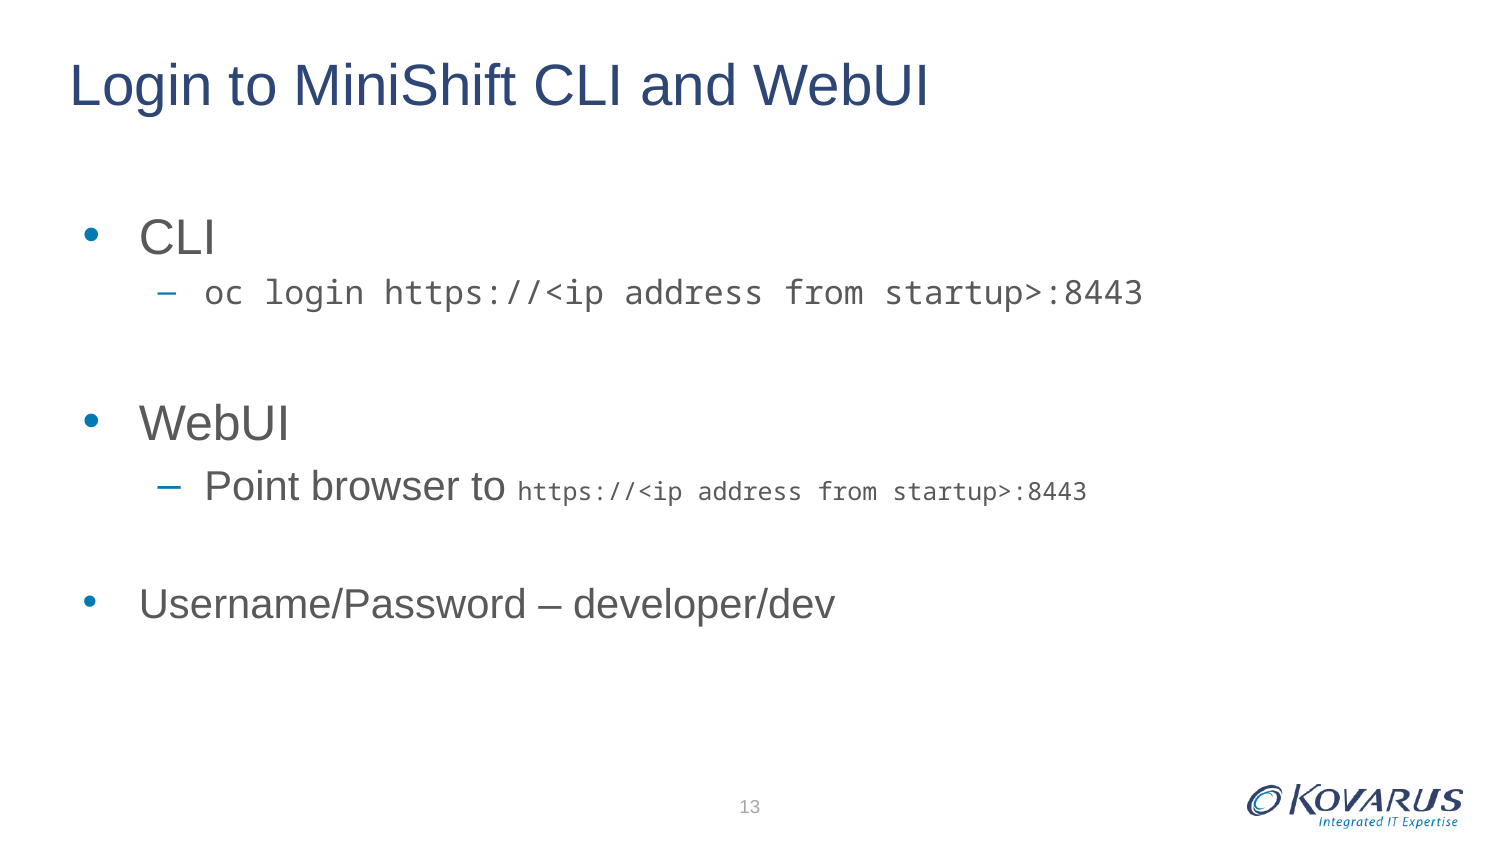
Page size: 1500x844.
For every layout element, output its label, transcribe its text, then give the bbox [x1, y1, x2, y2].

picture [1247, 784, 1463, 829]
list CLI oc login https://<ip address from startup>:8443 WebUI Point browser to https://<ip address from startup>:8443 Username/Password – developer/dev [75, 196, 1425, 754]
title Login to MiniShift CLI and WebUI [62, 56, 1413, 125]
